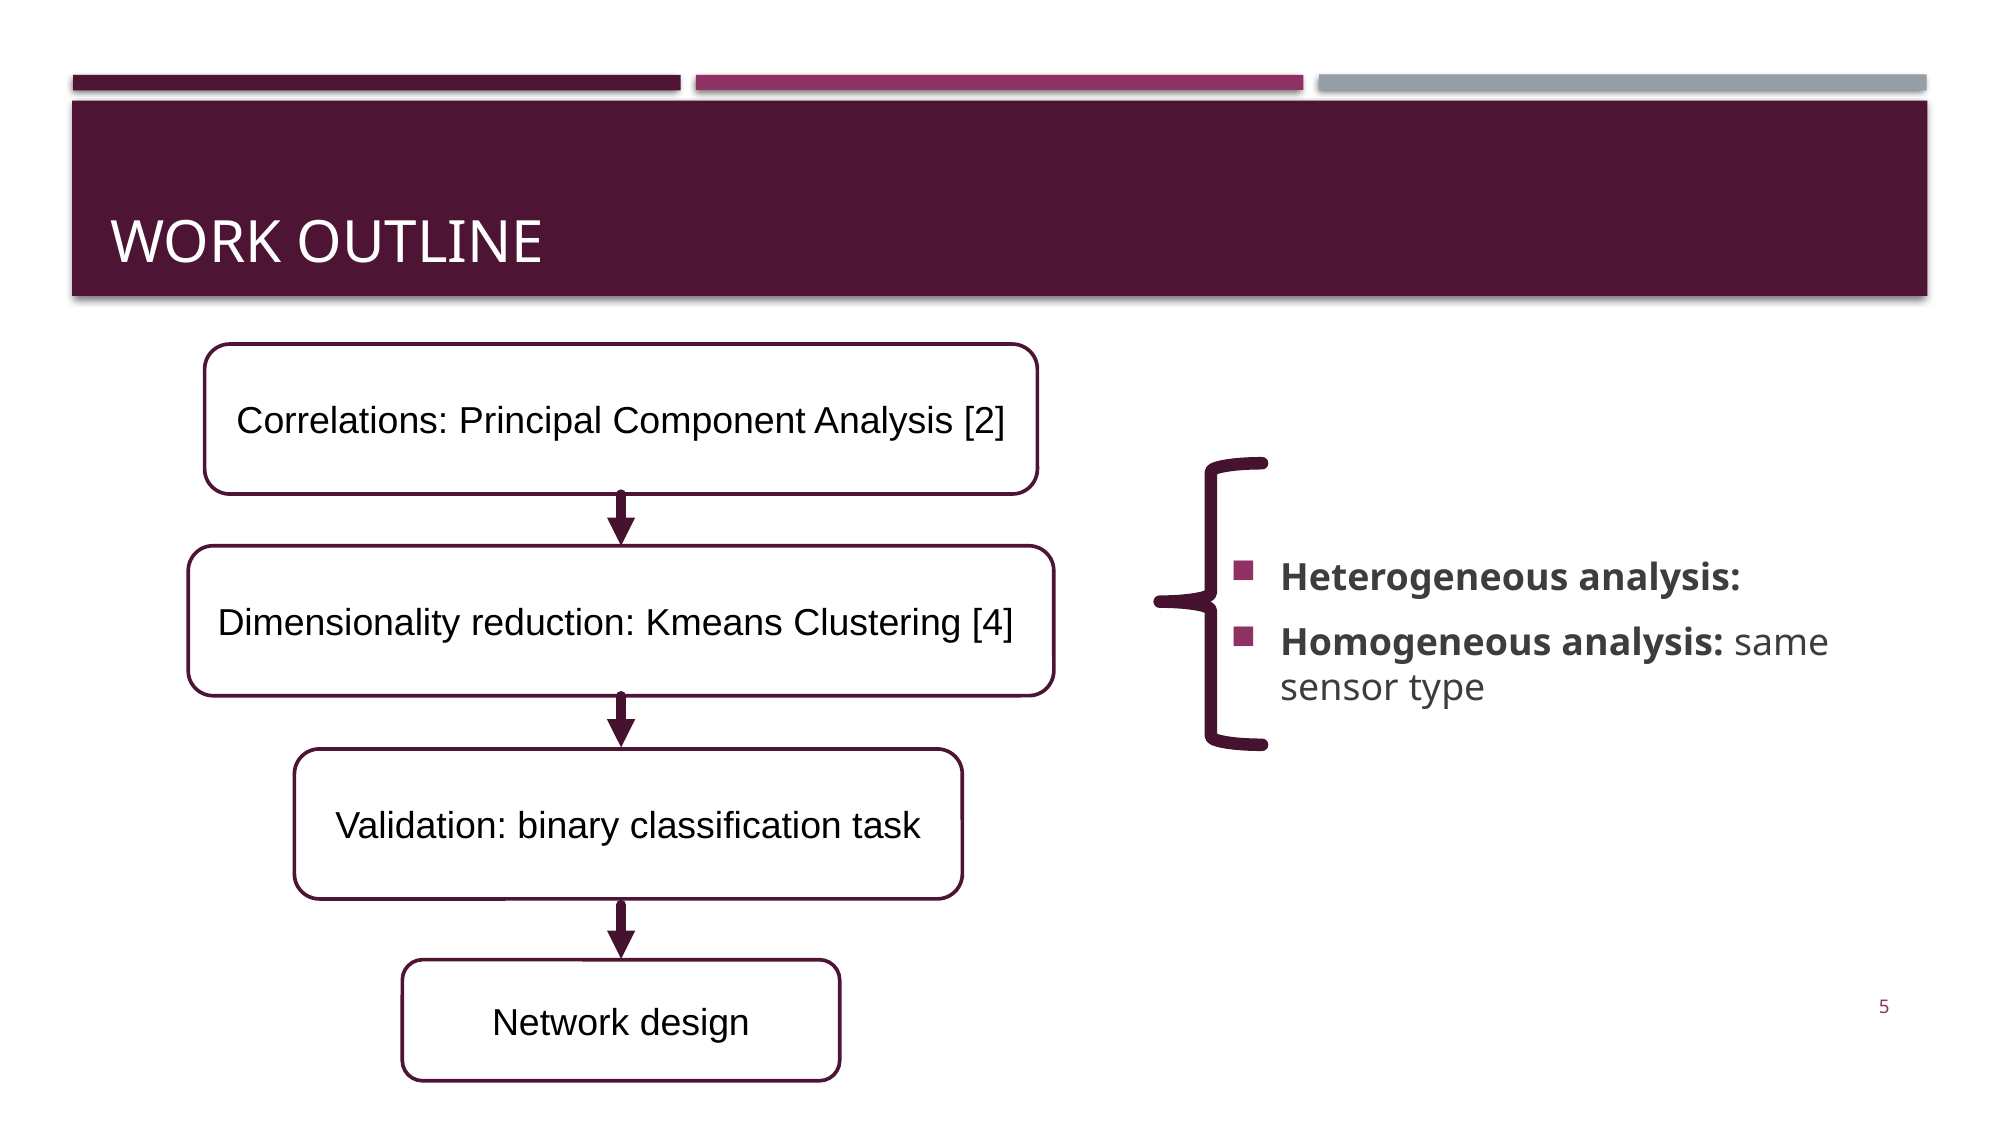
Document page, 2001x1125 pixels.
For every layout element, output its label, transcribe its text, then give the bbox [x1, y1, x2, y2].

title Work outline [95, 115, 1905, 282]
list Heterogeneous analysis: Homogeneous analysis: same sensor type [1215, 545, 1883, 828]
slide_number 5 [1732, 977, 1905, 1037]
text_box Dimensionality reduction: Kmeans Clustering [4] [186, 543, 1056, 698]
text_box Network design [400, 957, 842, 1083]
text_box Validation: binary classification task [292, 747, 965, 901]
text_box [1158, 462, 1264, 746]
text_box Correlations: Principal Component Analysis [2] [202, 342, 1040, 496]
